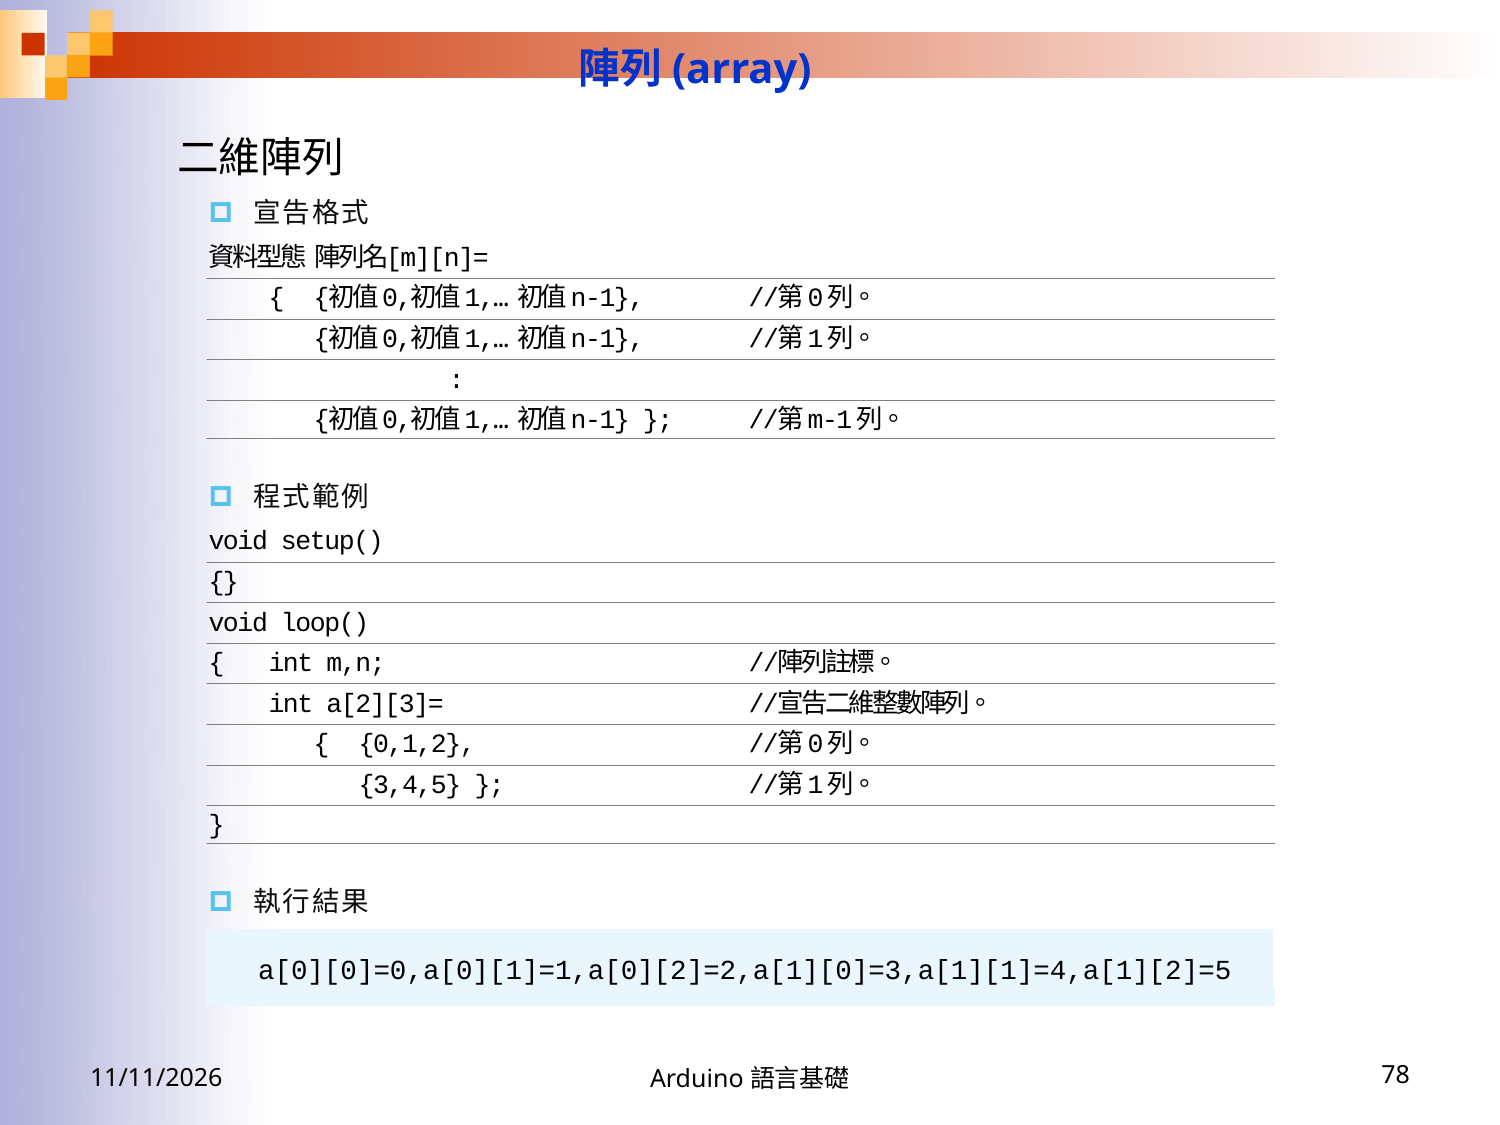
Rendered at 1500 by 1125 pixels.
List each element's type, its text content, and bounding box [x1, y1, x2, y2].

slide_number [75, 1024, 425, 1103]
text_box 二維陣列 [103, 118, 360, 187]
picture [0, 0, 275, 55]
picture [0, 78, 1276, 1125]
footer Arduino語言基礎 [512, 1079, 988, 1100]
slide_number 78 [1074, 1025, 1425, 1100]
text_box 陣列(array) [563, 34, 827, 100]
